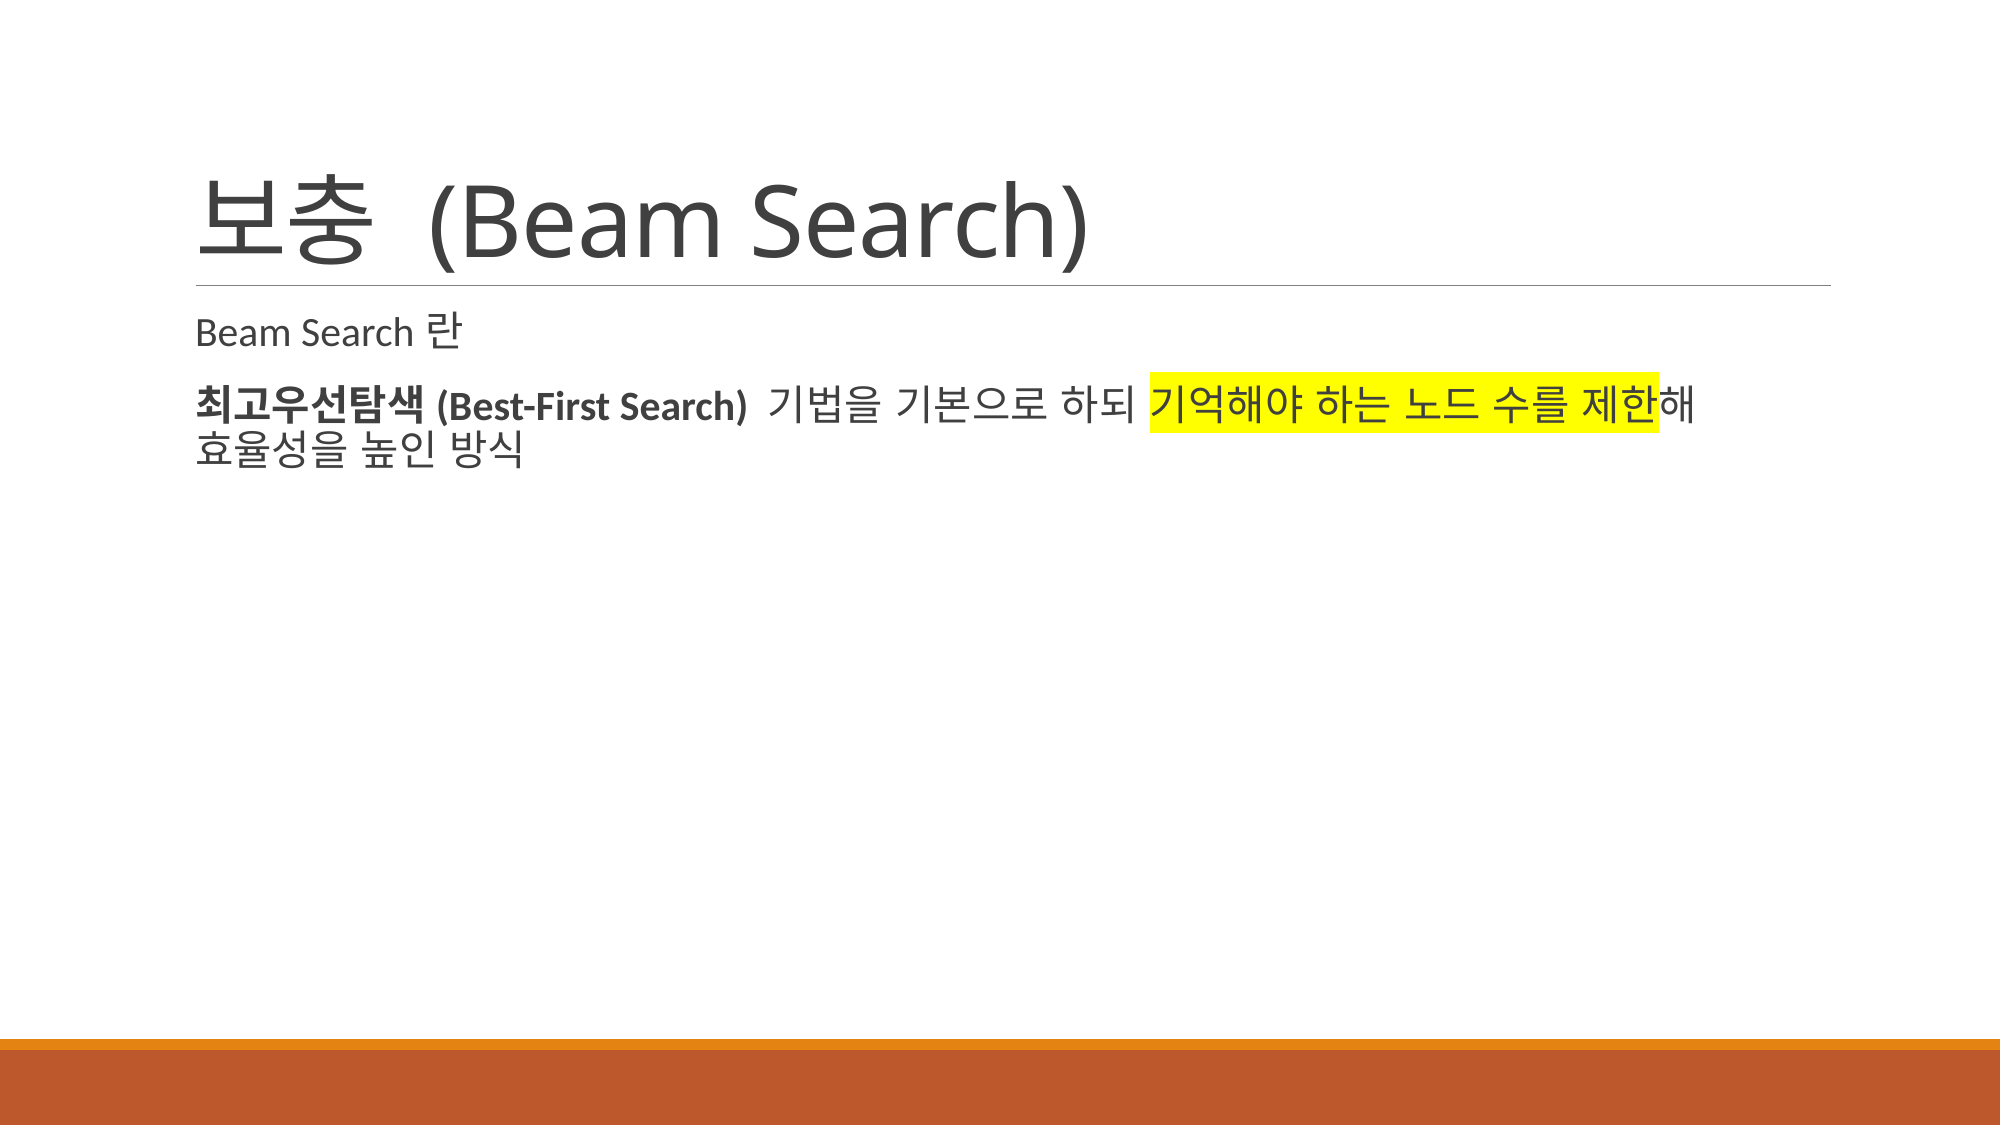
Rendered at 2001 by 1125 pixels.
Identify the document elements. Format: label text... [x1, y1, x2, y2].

title 보충 (Beam Search) [180, 47, 1830, 285]
list Beam Search란 최고우선탐색(Best-First Search) 기법을 기본으로 하되 기억해야 하는 노드 수를 제한해 효율성을 높인 방식 [180, 302, 1830, 963]
